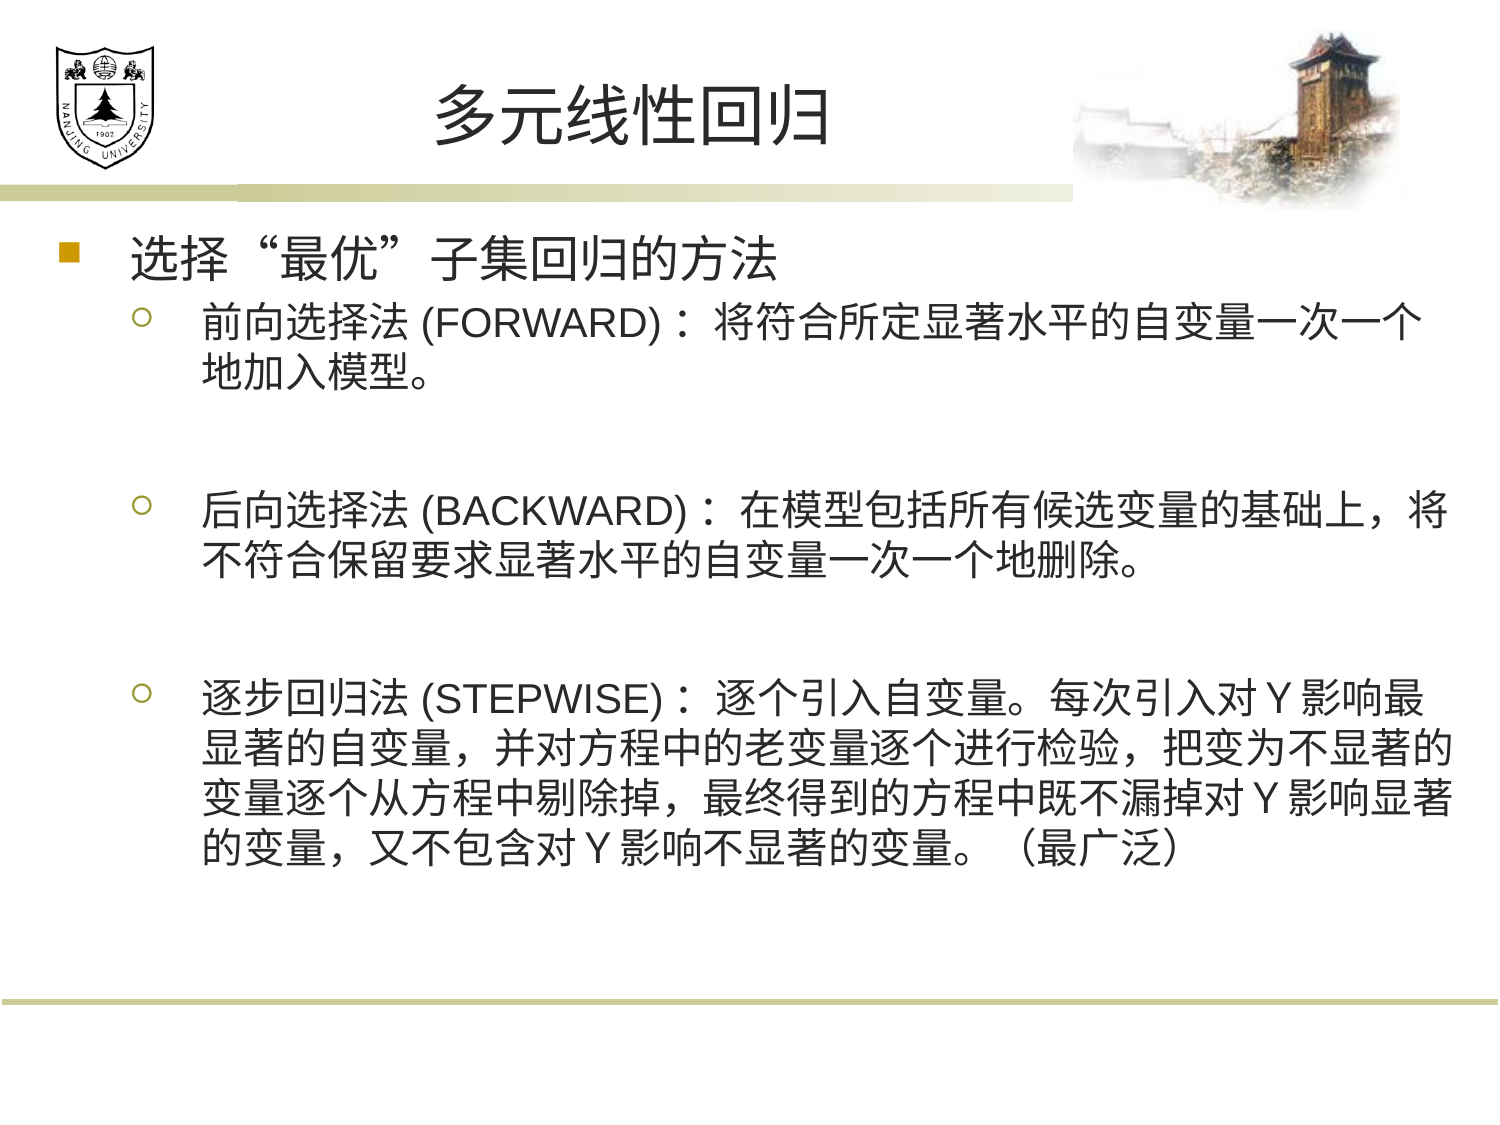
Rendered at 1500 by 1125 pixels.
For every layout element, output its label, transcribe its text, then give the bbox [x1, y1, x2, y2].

list 选择“最优”子集回归的方法 前向选择法(FORWARD)：将符合所定显著水平的自变量一次一个地加入模型。 后向选择法(BACKWARD)：在模型包括所有候选变量的基础上，将不符合保留要求显著水平的自变量一次一个地删除。 逐步回归法(STEPWISE)：逐个引入自变量。每次引入对Ｙ影响最显著的自变量，并对方程中的老变量逐个进行检验，把变为不显著的变量逐个从方程中剔除掉，最终得到的方程中既不漏掉对Ｙ影响显著的变量，又不包含对Ｙ影响不显著的变量。（最广泛） [41, 220, 1471, 976]
title 多元线性回归 [171, 66, 1093, 161]
picture [50, 42, 160, 173]
picture [1073, 30, 1400, 211]
picture [2, 999, 1498, 1005]
